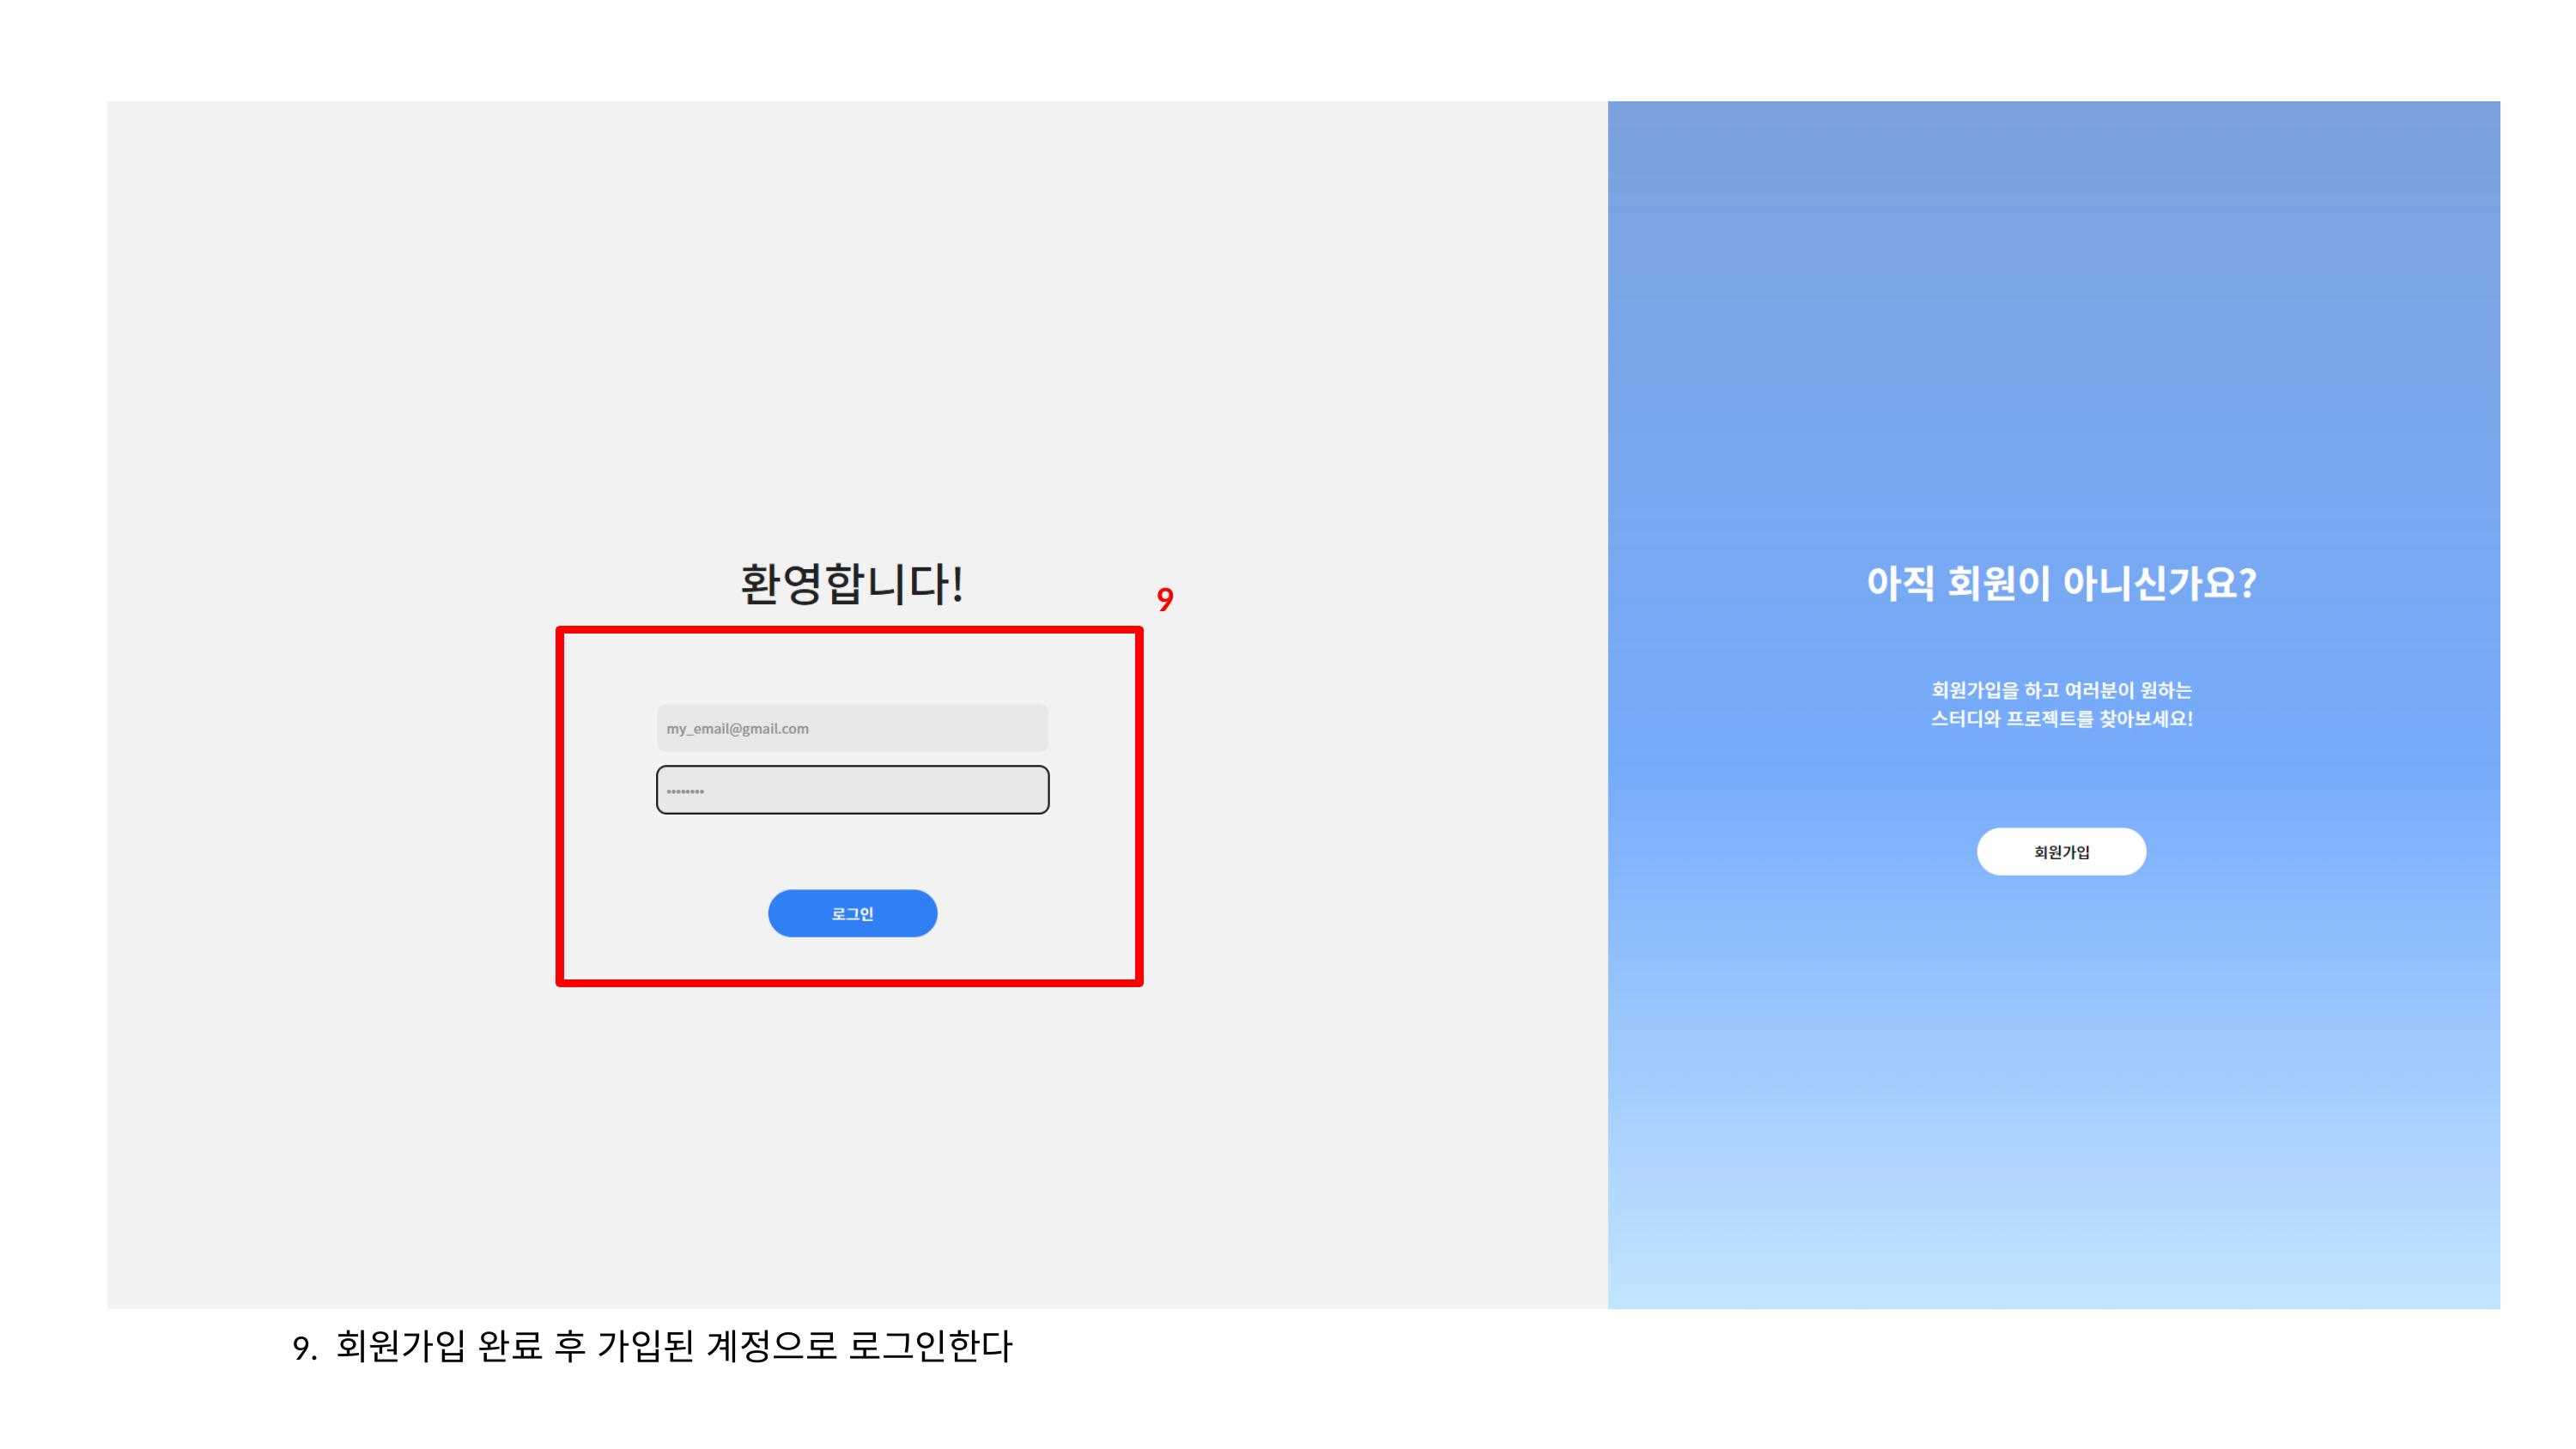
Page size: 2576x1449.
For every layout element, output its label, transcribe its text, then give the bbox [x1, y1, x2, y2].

text_box 9. 회원가입 완료 후 가입된 계정으로 로그인한다 [277, 1317, 2073, 1449]
picture [106, 101, 2500, 1310]
